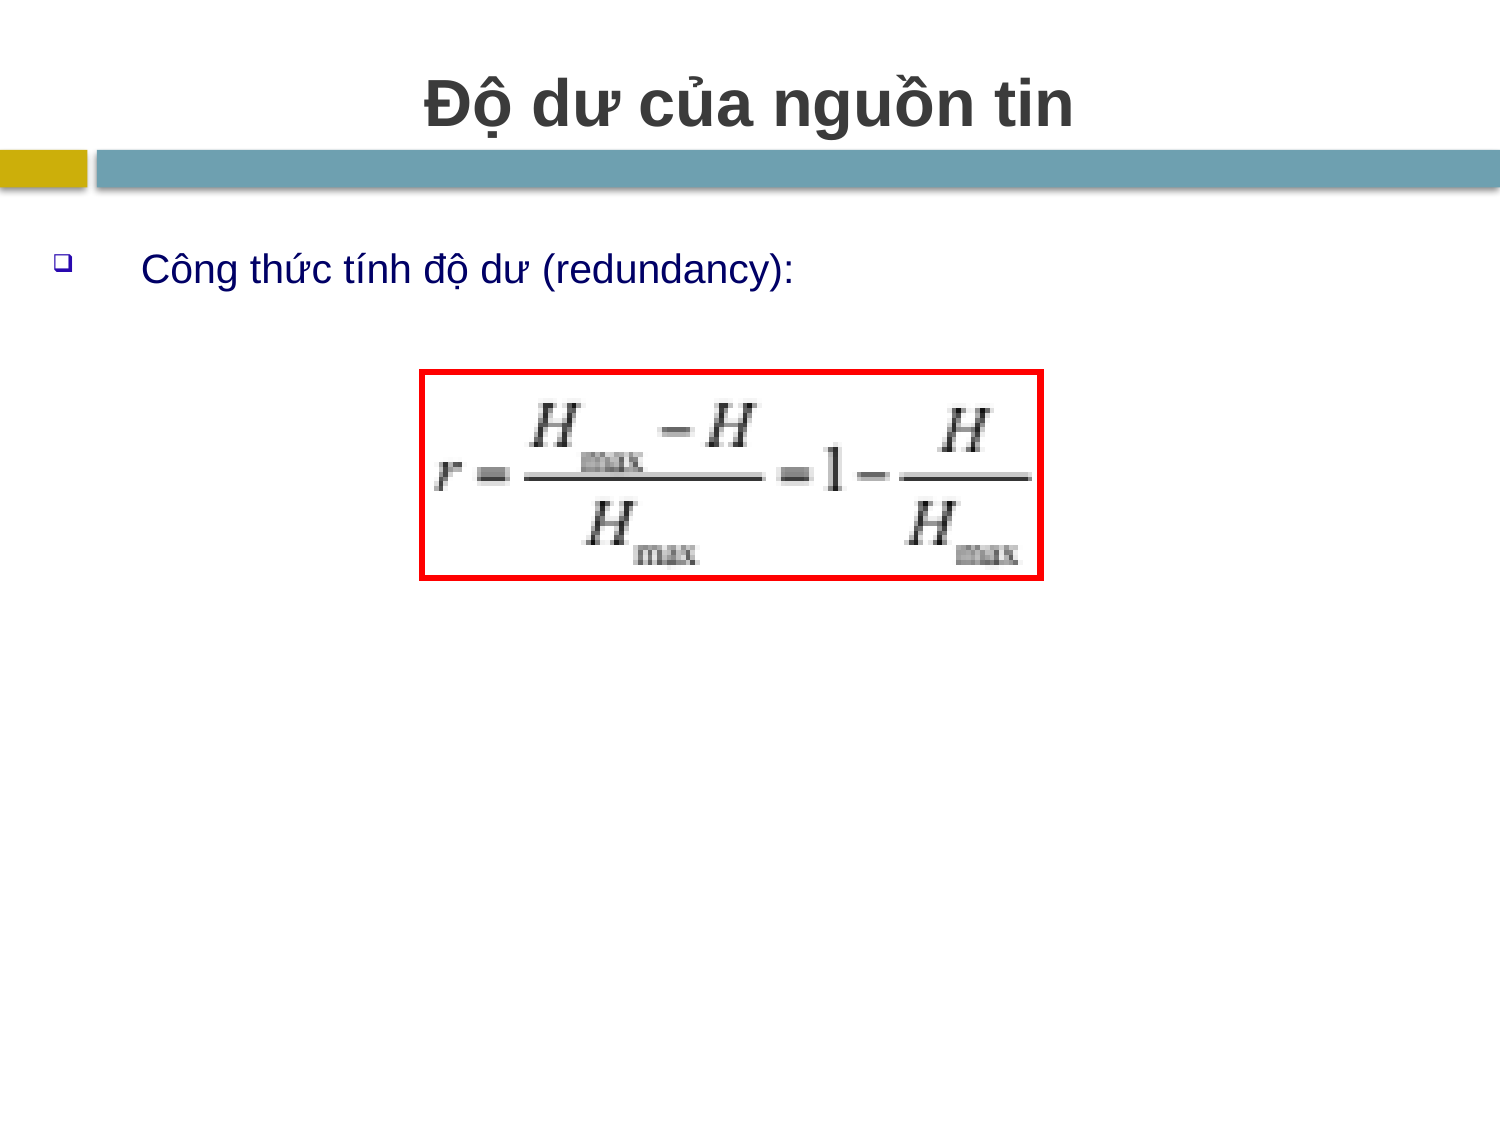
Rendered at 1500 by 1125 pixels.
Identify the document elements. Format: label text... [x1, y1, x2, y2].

list Công thức tính độ dư (redundancy): [37, 224, 1352, 375]
title Độ dư của nguồn tin [62, 24, 1438, 175]
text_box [424, 374, 1038, 576]
